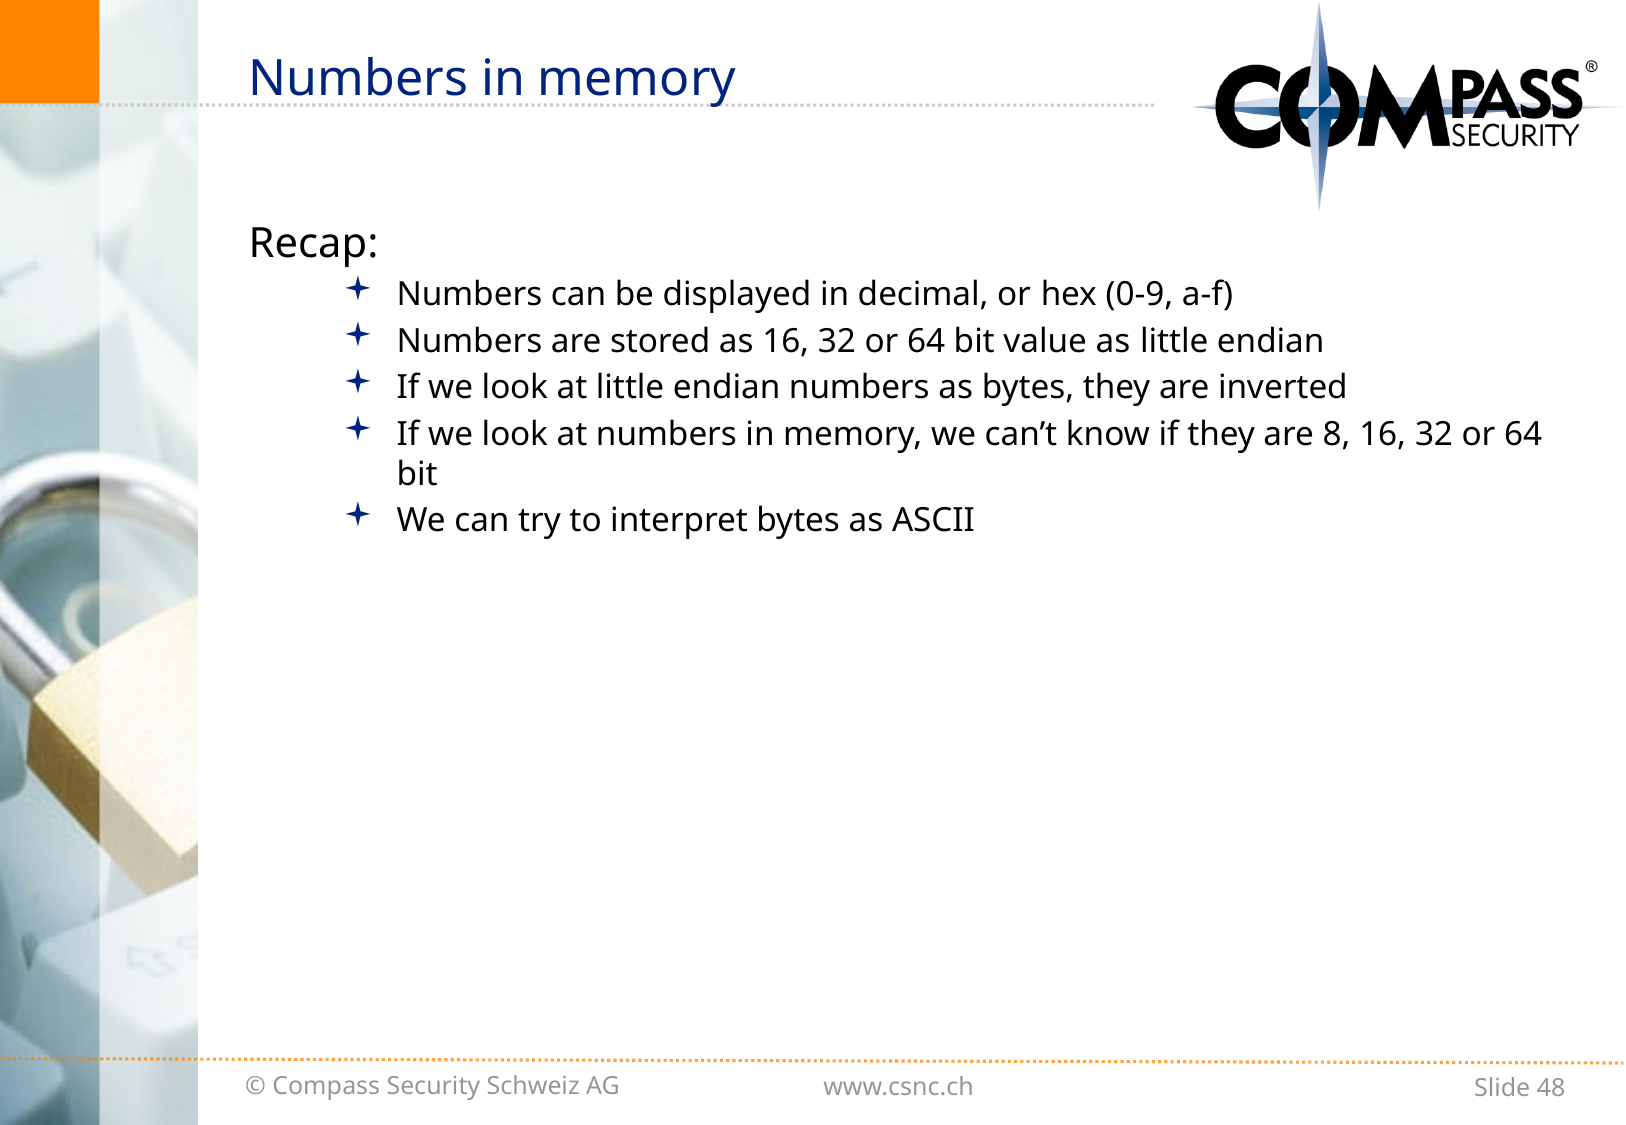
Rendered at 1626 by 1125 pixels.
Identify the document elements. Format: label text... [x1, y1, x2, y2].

title Numbers in memory [233, 0, 1144, 151]
list Recap: Numbers can be displayed in decimal, or hex (0-9, a-f) Numbers are stored as 16, 32 or 64 bit value as little endian If we look at little endian numbers as bytes, they are inverted If we look at numbers in memory, we can’t know if they are 8, 16, 32 or 64 bit We can try to interpret bytes as ASCII [233, 208, 1584, 1033]
picture [1192, 1, 1624, 212]
picture [0, 0, 198, 1125]
